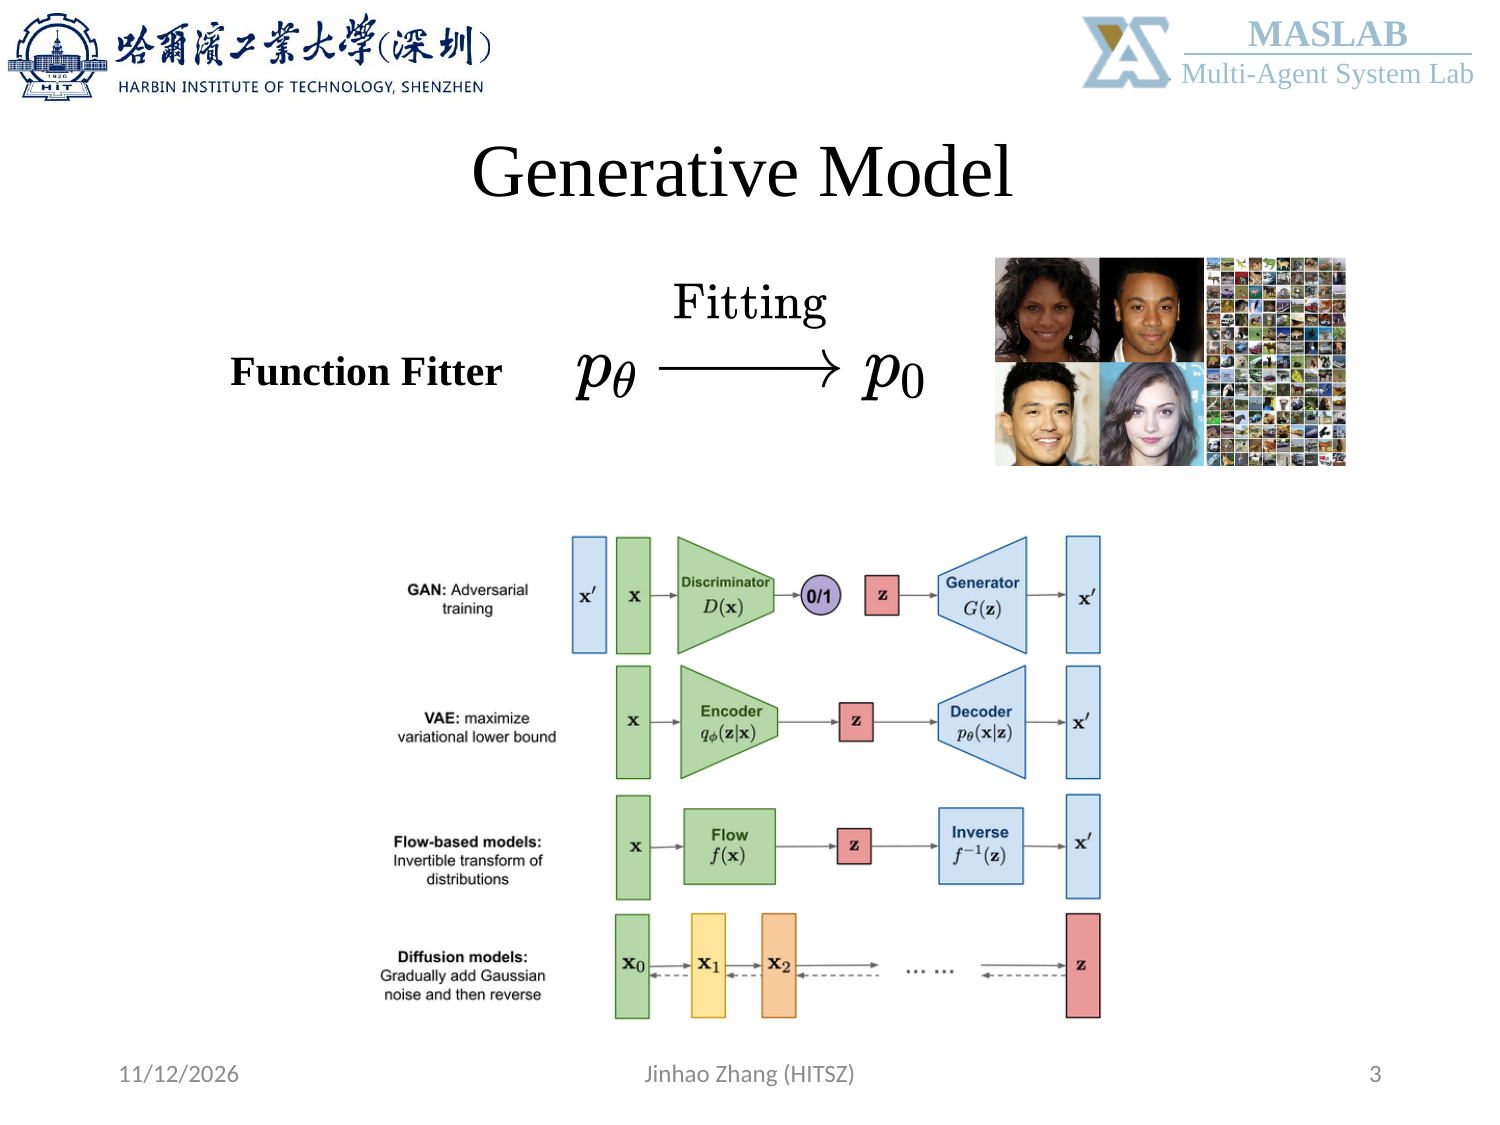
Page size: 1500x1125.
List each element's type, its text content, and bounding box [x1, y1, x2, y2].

text_box Function Fitter [215, 336, 538, 402]
picture [376, 519, 1124, 1037]
picture [7, 13, 490, 103]
slide_number 3 [1059, 1042, 1397, 1103]
picture [994, 256, 1347, 466]
picture [1080, 15, 1171, 90]
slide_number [103, 1042, 441, 1103]
footer Jinhao Zhang (HITSZ) [496, 1042, 1004, 1103]
picture [571, 279, 928, 405]
text_box Generative Model [456, 113, 1044, 219]
